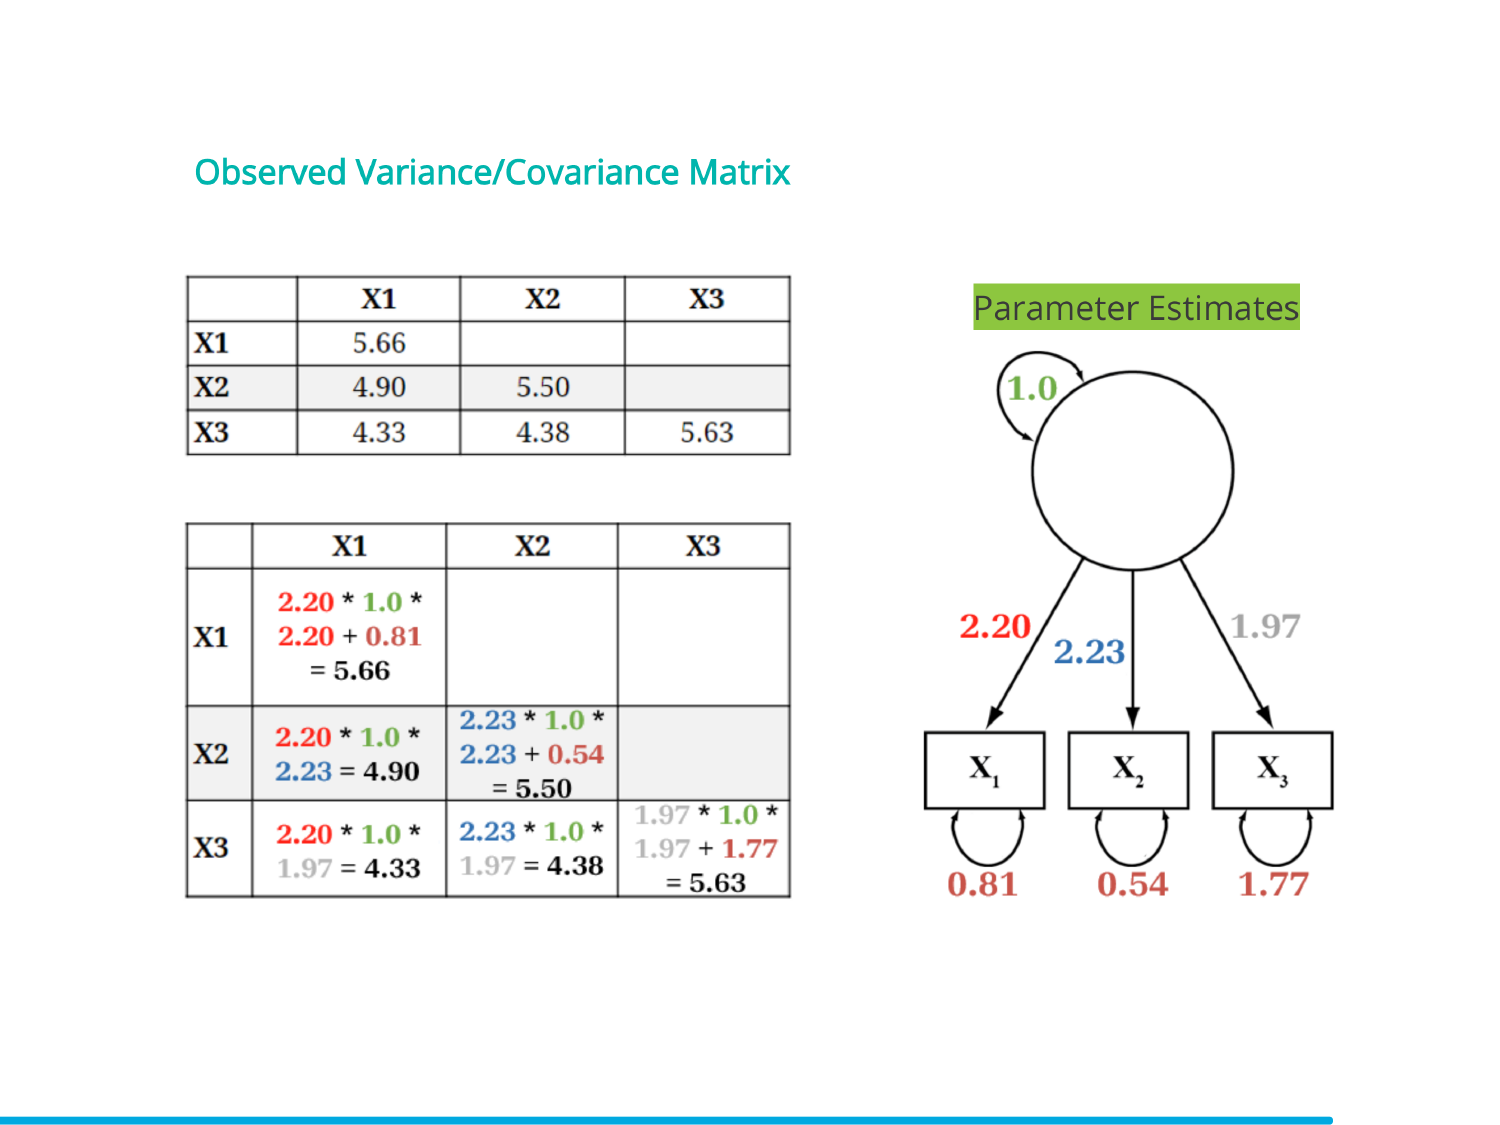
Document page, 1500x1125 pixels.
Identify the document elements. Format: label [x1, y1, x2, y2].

list [0, 0, 1500, 1125]
